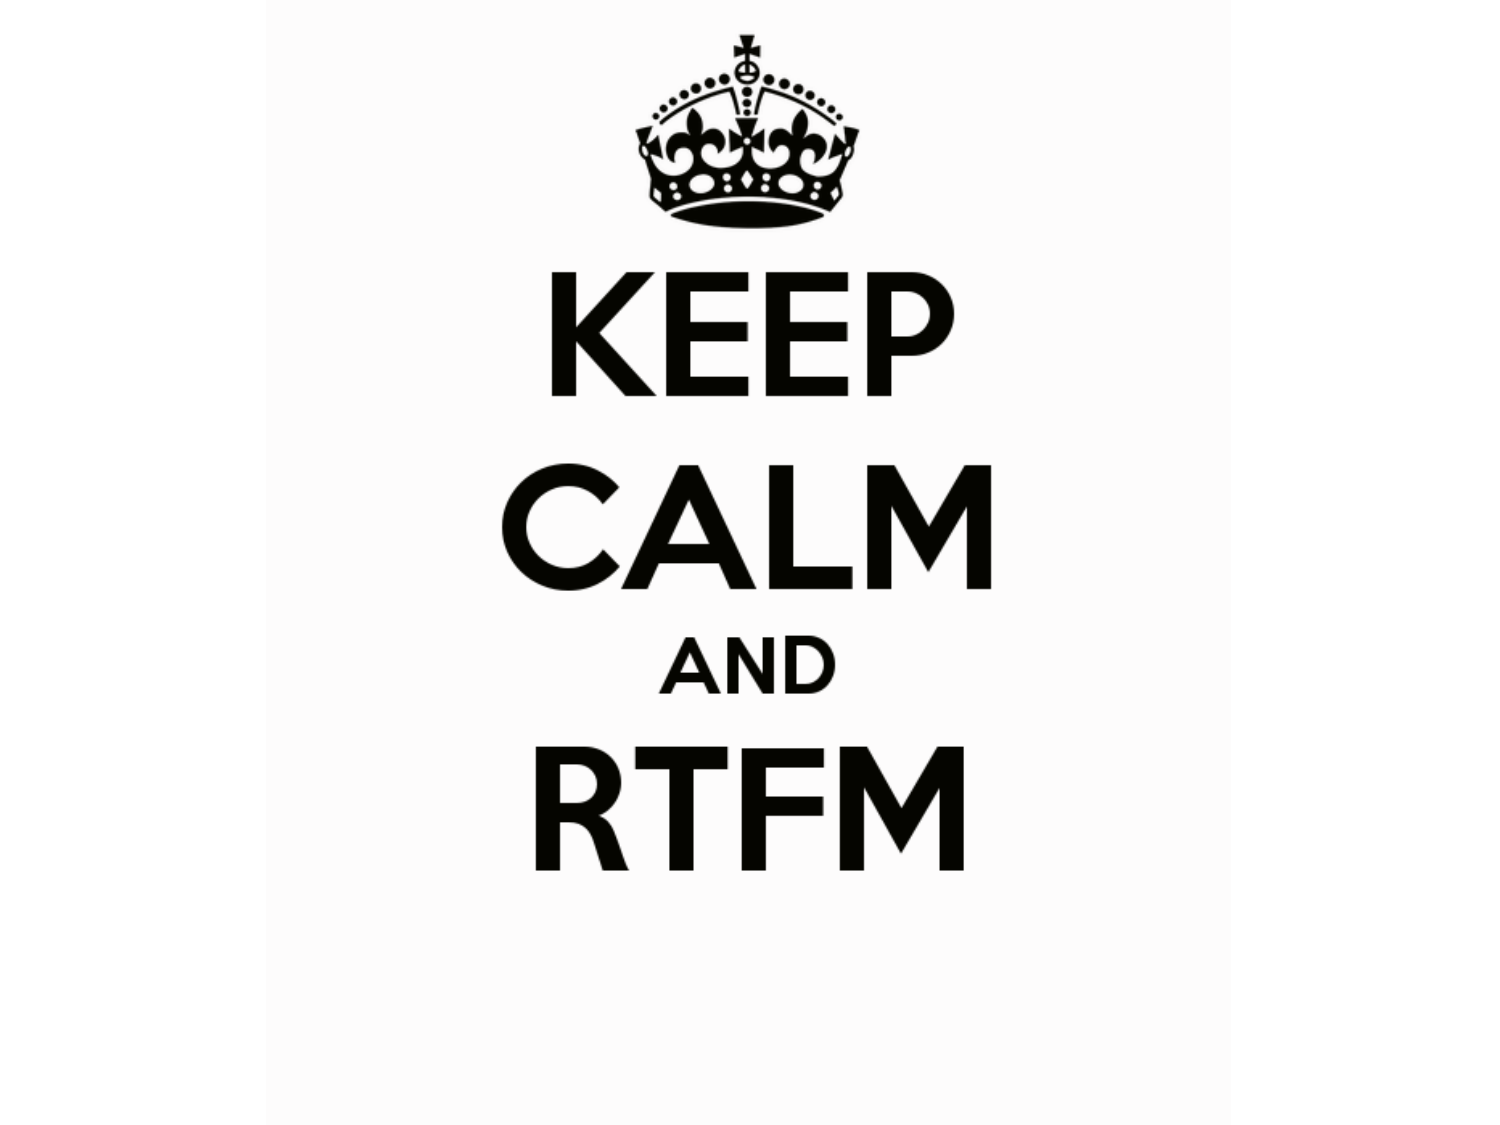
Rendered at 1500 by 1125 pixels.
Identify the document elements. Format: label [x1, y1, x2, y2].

picture [266, 0, 1232, 1125]
